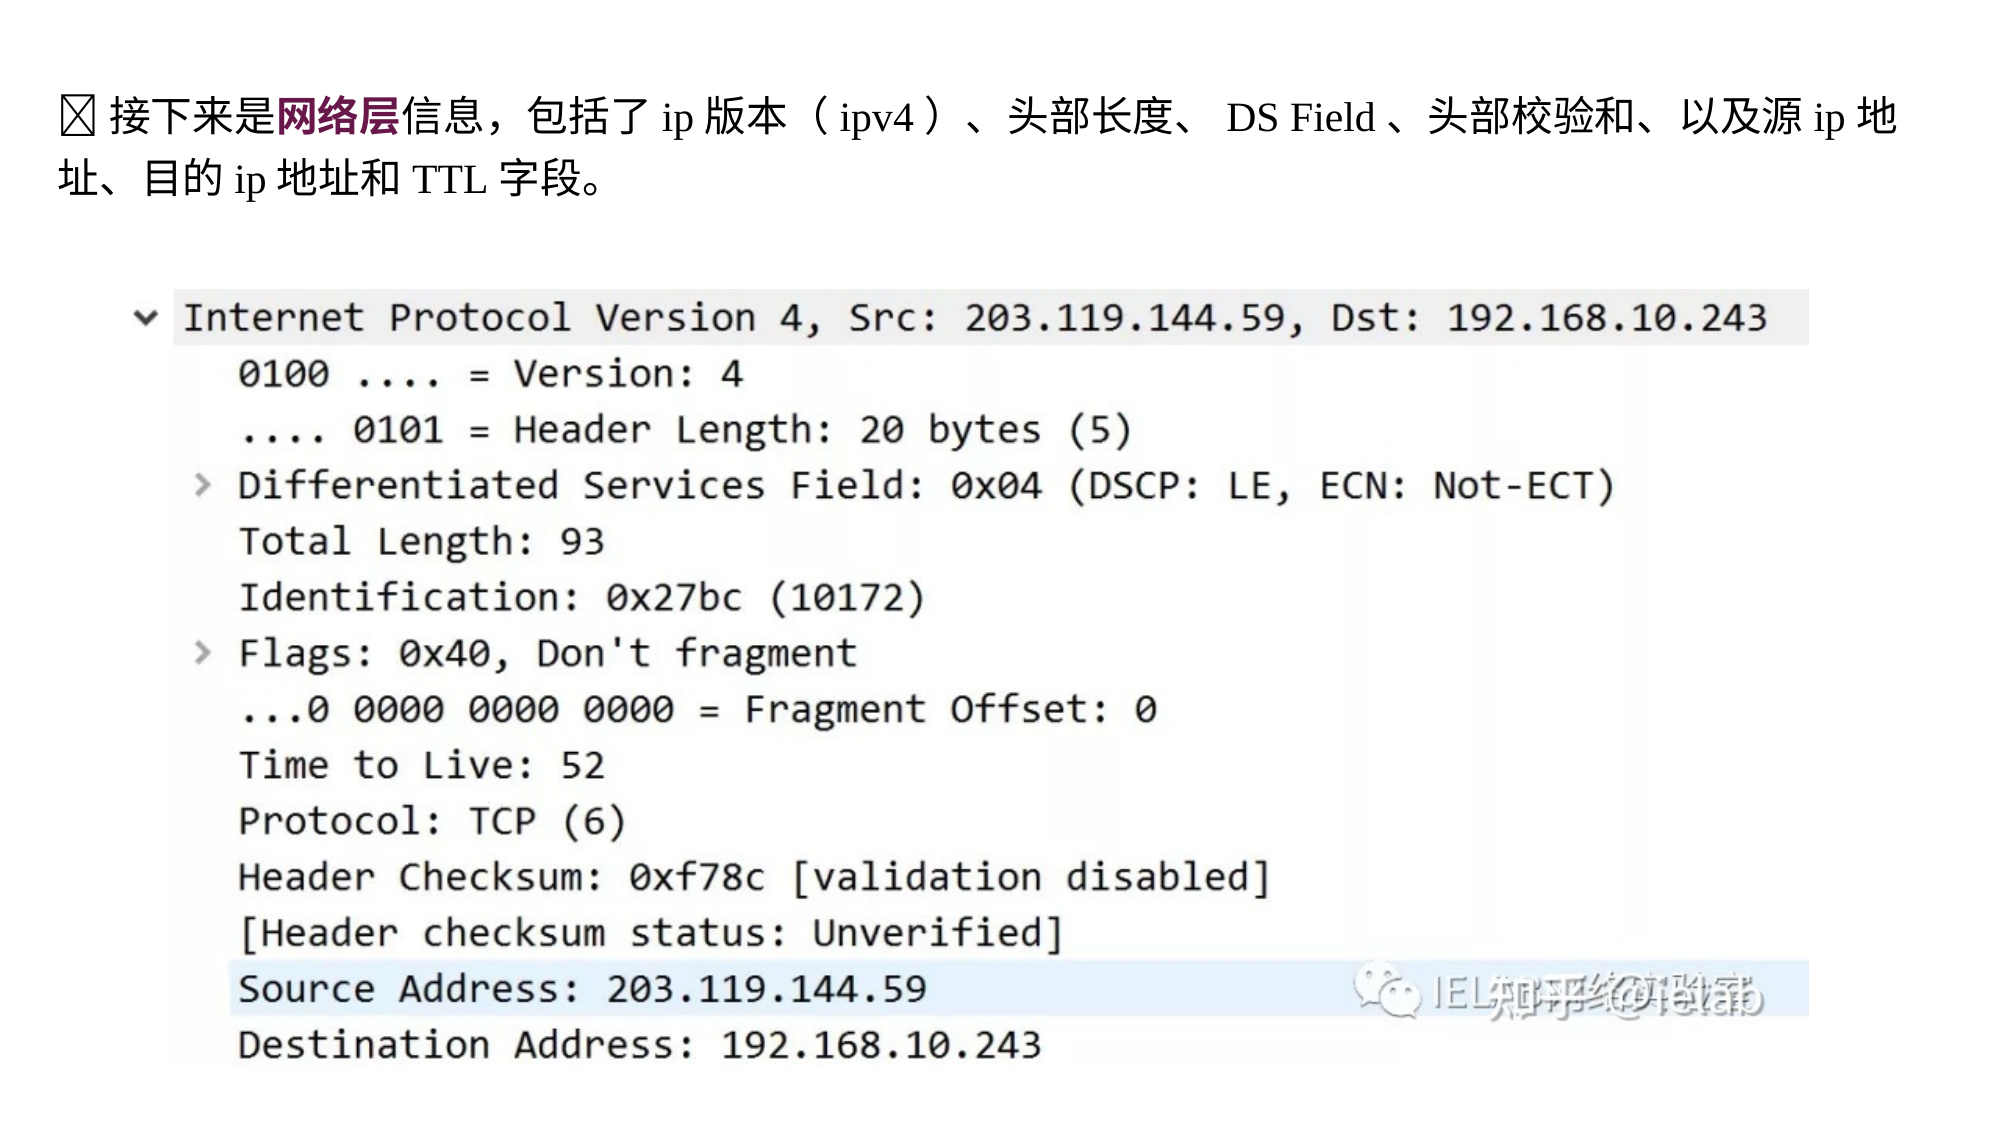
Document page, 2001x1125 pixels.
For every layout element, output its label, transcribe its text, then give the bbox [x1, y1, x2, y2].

title 接下来是网络层信息，包括了ip版本（ipv4）、头部长度、DS Field、头部校验和、以及源ip地址、目的ip地址和TTL字段。 [42, 30, 1925, 249]
picture [121, 289, 1809, 1068]
